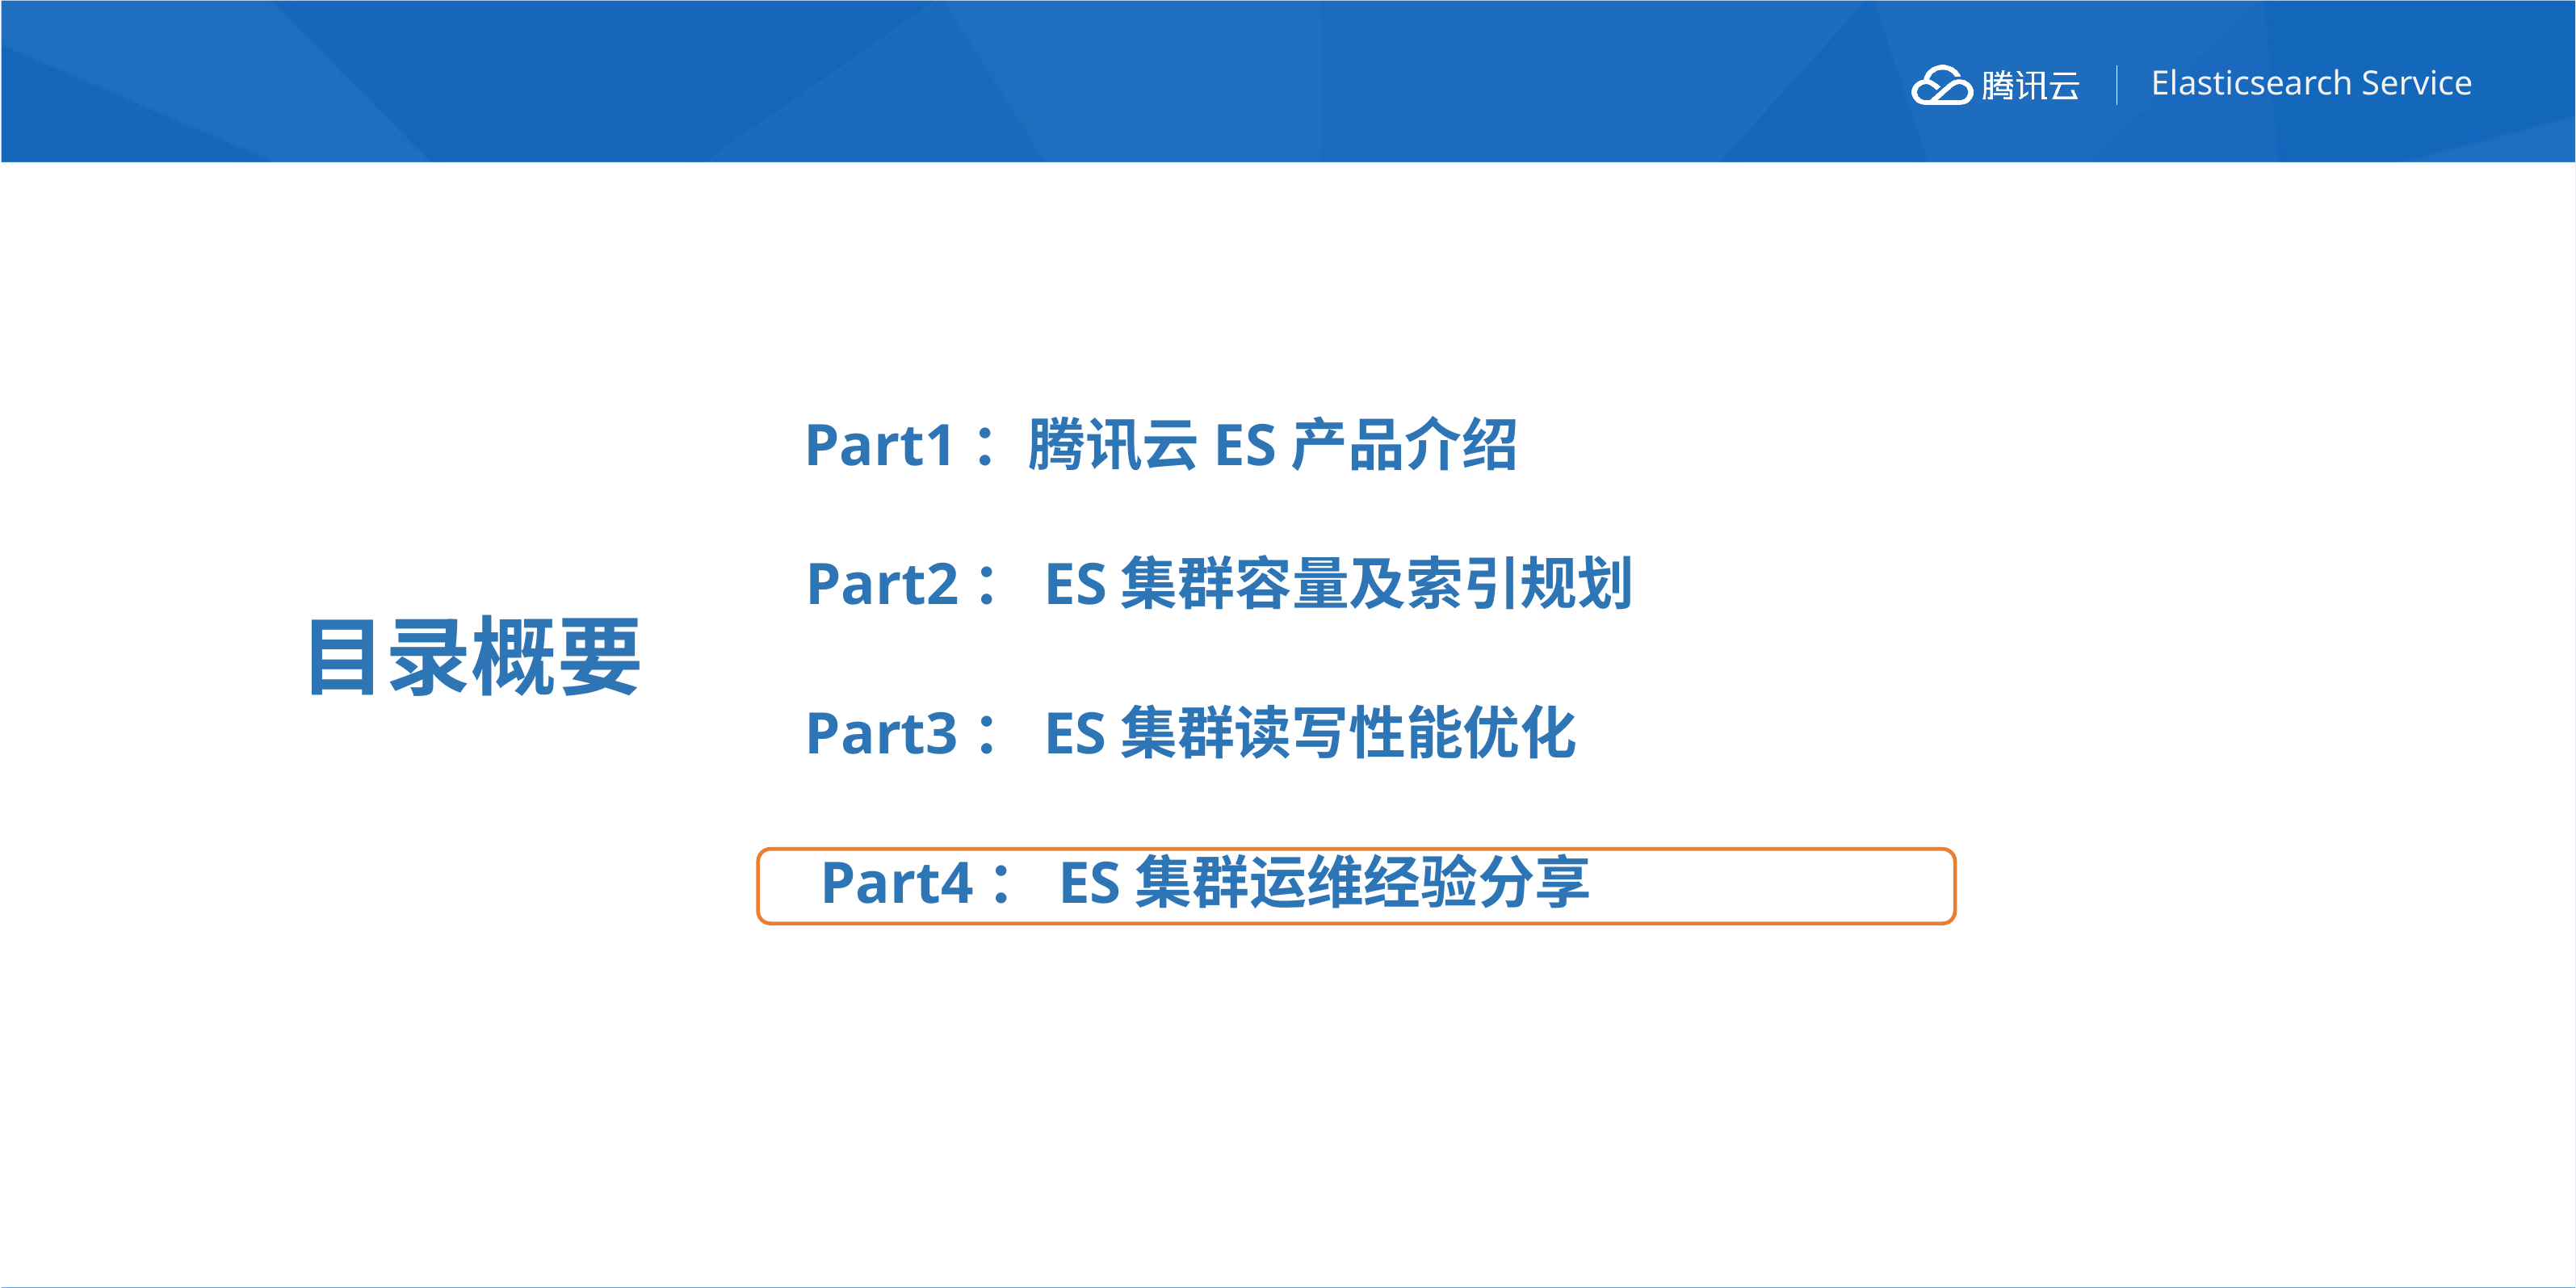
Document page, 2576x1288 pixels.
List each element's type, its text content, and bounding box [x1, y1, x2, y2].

text_box Part1：腾讯云ES产品介绍 [791, 410, 1531, 485]
text_box Part3：ES集群读写性能优化 [793, 698, 1590, 773]
picture [3, 2, 2574, 162]
text_box 目录概要 [287, 608, 656, 713]
text_box Part2：ES集群容量及索引规划 [793, 549, 1647, 623]
text_box [757, 848, 1957, 925]
